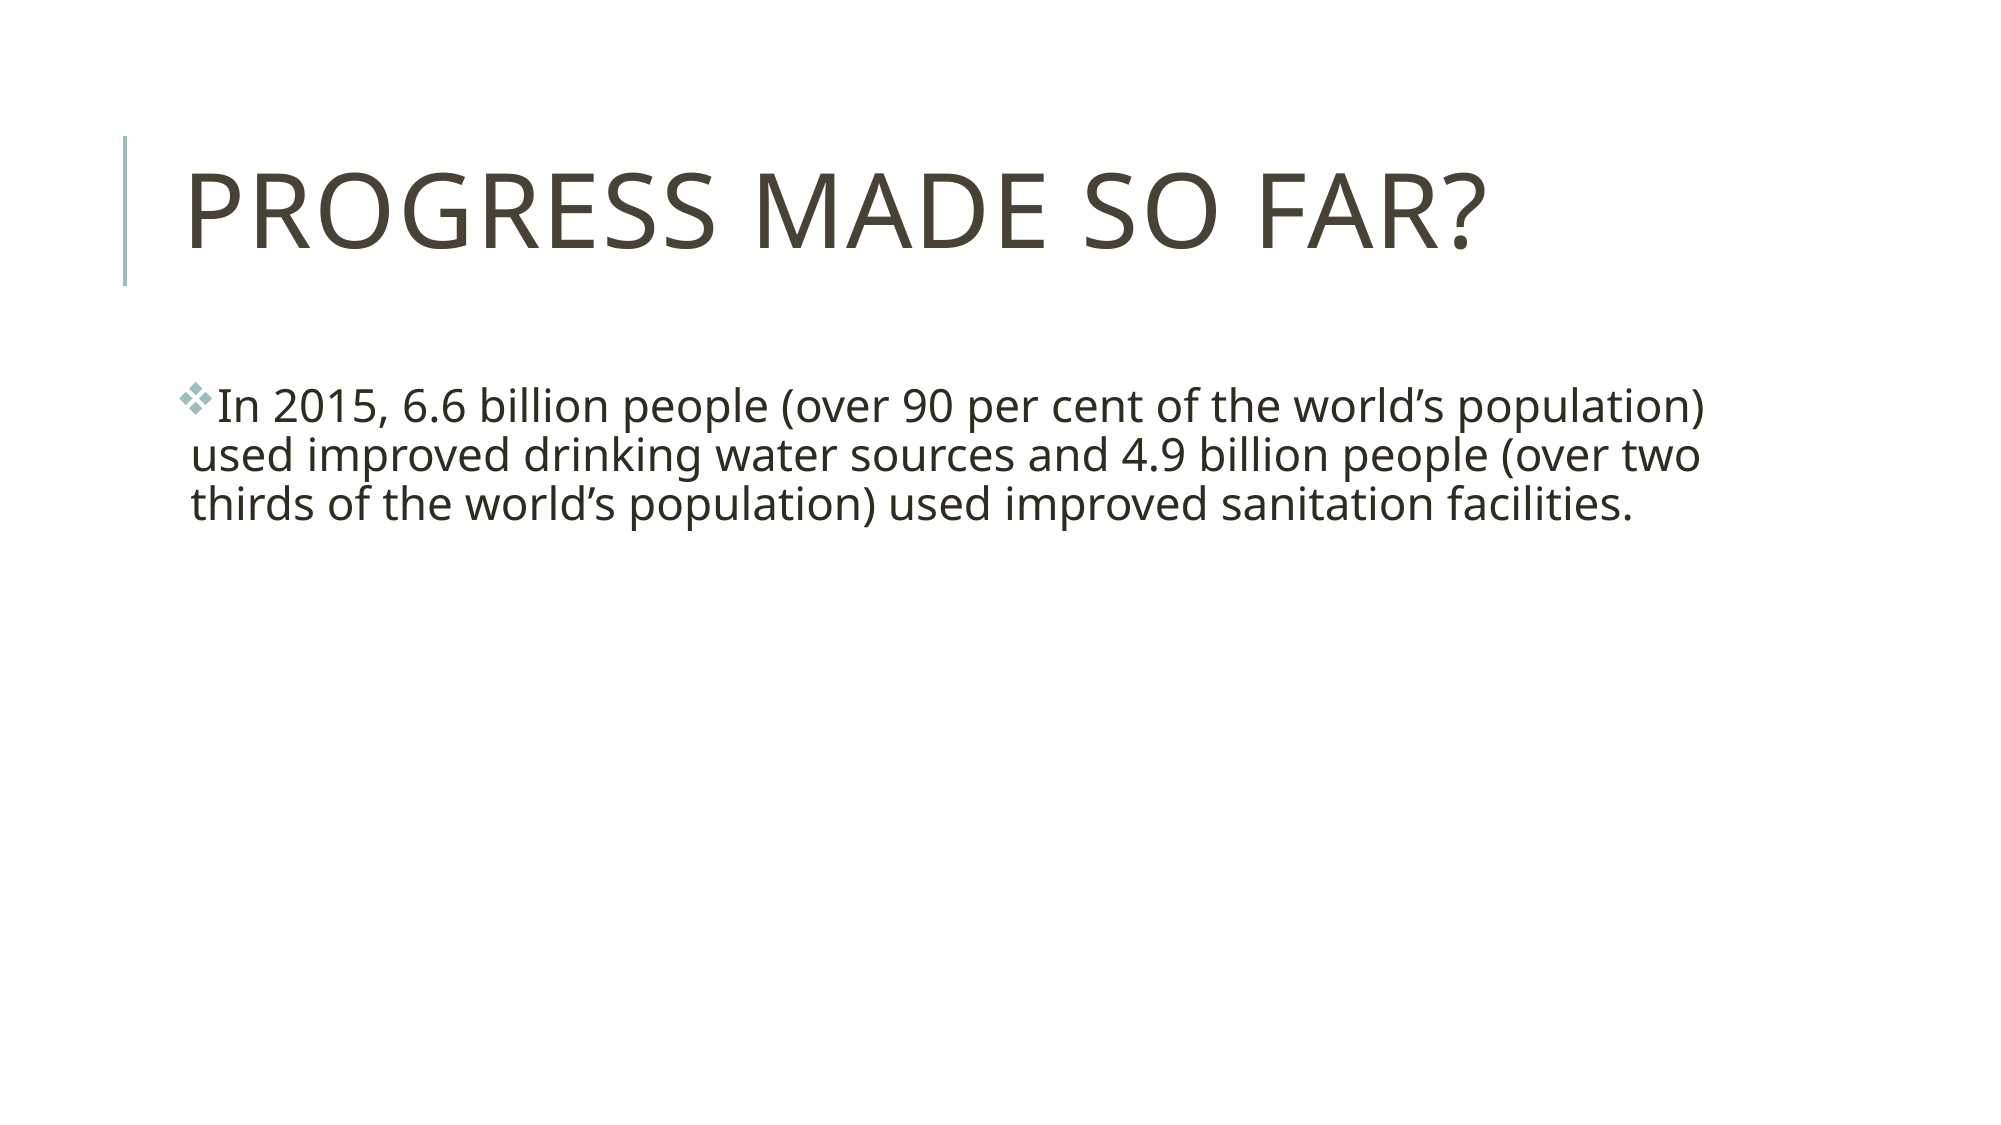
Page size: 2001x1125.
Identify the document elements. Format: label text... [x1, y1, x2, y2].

list In 2015, 6.6 billion people (over 90 per cent of the world’s population) used improved drinking water sources and 4.9 billion people (over two thirds of the world’s population) used improved sanitation facilities. [168, 375, 1763, 1035]
title Progress made so far? [168, 96, 1763, 342]
